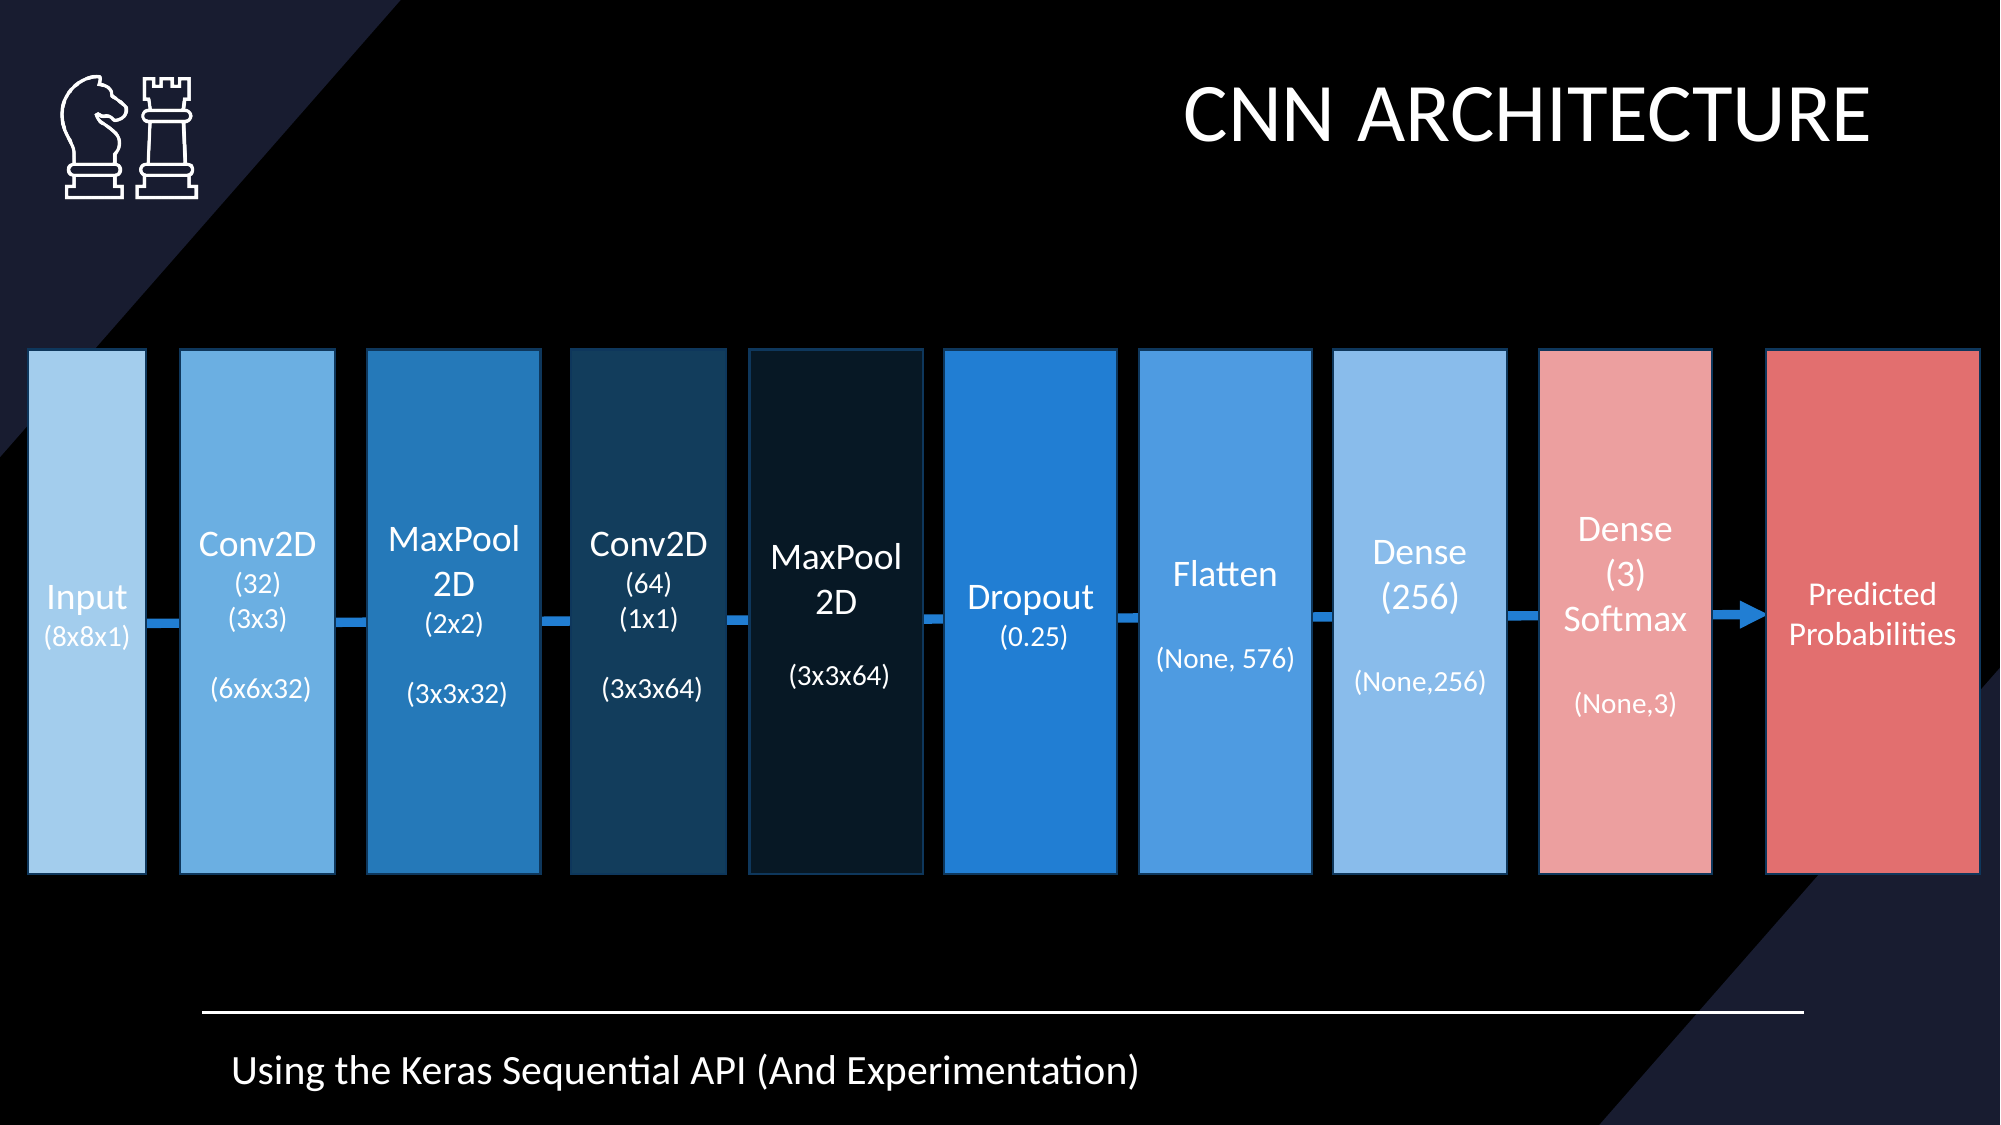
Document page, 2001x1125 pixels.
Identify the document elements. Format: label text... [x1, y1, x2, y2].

text_box MaxPool2D (2x2) (3x3x32) [366, 624, 542, 875]
text_box Predicted Probabilities [1765, 348, 1981, 875]
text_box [146, 614, 1768, 624]
text_box Input (8x8x1) [27, 348, 147, 875]
text_box Conv2D (32) (3x3) (6x6x32) [179, 348, 336, 614]
picture [41, 48, 219, 227]
text_box Using the Keras Sequential API (And Experimentation) [216, 1035, 1159, 1101]
text_box Dense (256) (None,256) [1332, 348, 1508, 614]
text_box Dense (3) Softmax (None,3) [1538, 348, 1713, 614]
text_box MaxPool2D (2x2) (3x3x32) [366, 348, 542, 614]
text_box Conv2D (64) (1x1) (3x3x64) [570, 624, 727, 875]
text_box Dense (256) (None,256) [1332, 624, 1508, 875]
text_box Flatten (None, 576) [1138, 348, 1313, 614]
text_box Conv2D (32) (3x3) (6x6x32) [179, 624, 336, 875]
text_box Dense (3) Softmax (None,3) [1538, 624, 1713, 875]
text_box Dropout (0.25) [943, 348, 1118, 614]
text_box Flatten (None, 576) [1138, 624, 1313, 875]
text_box Dropout (0.25) [943, 624, 1118, 875]
text_box Conv2D (64) (1x1) (3x3x64) [570, 348, 727, 614]
text_box MaxPool2D (3x3x64) [748, 348, 924, 614]
text_box MaxPool2D (3x3x64) [748, 624, 924, 875]
title CNN ARCHITECTURE [1077, 0, 2000, 297]
